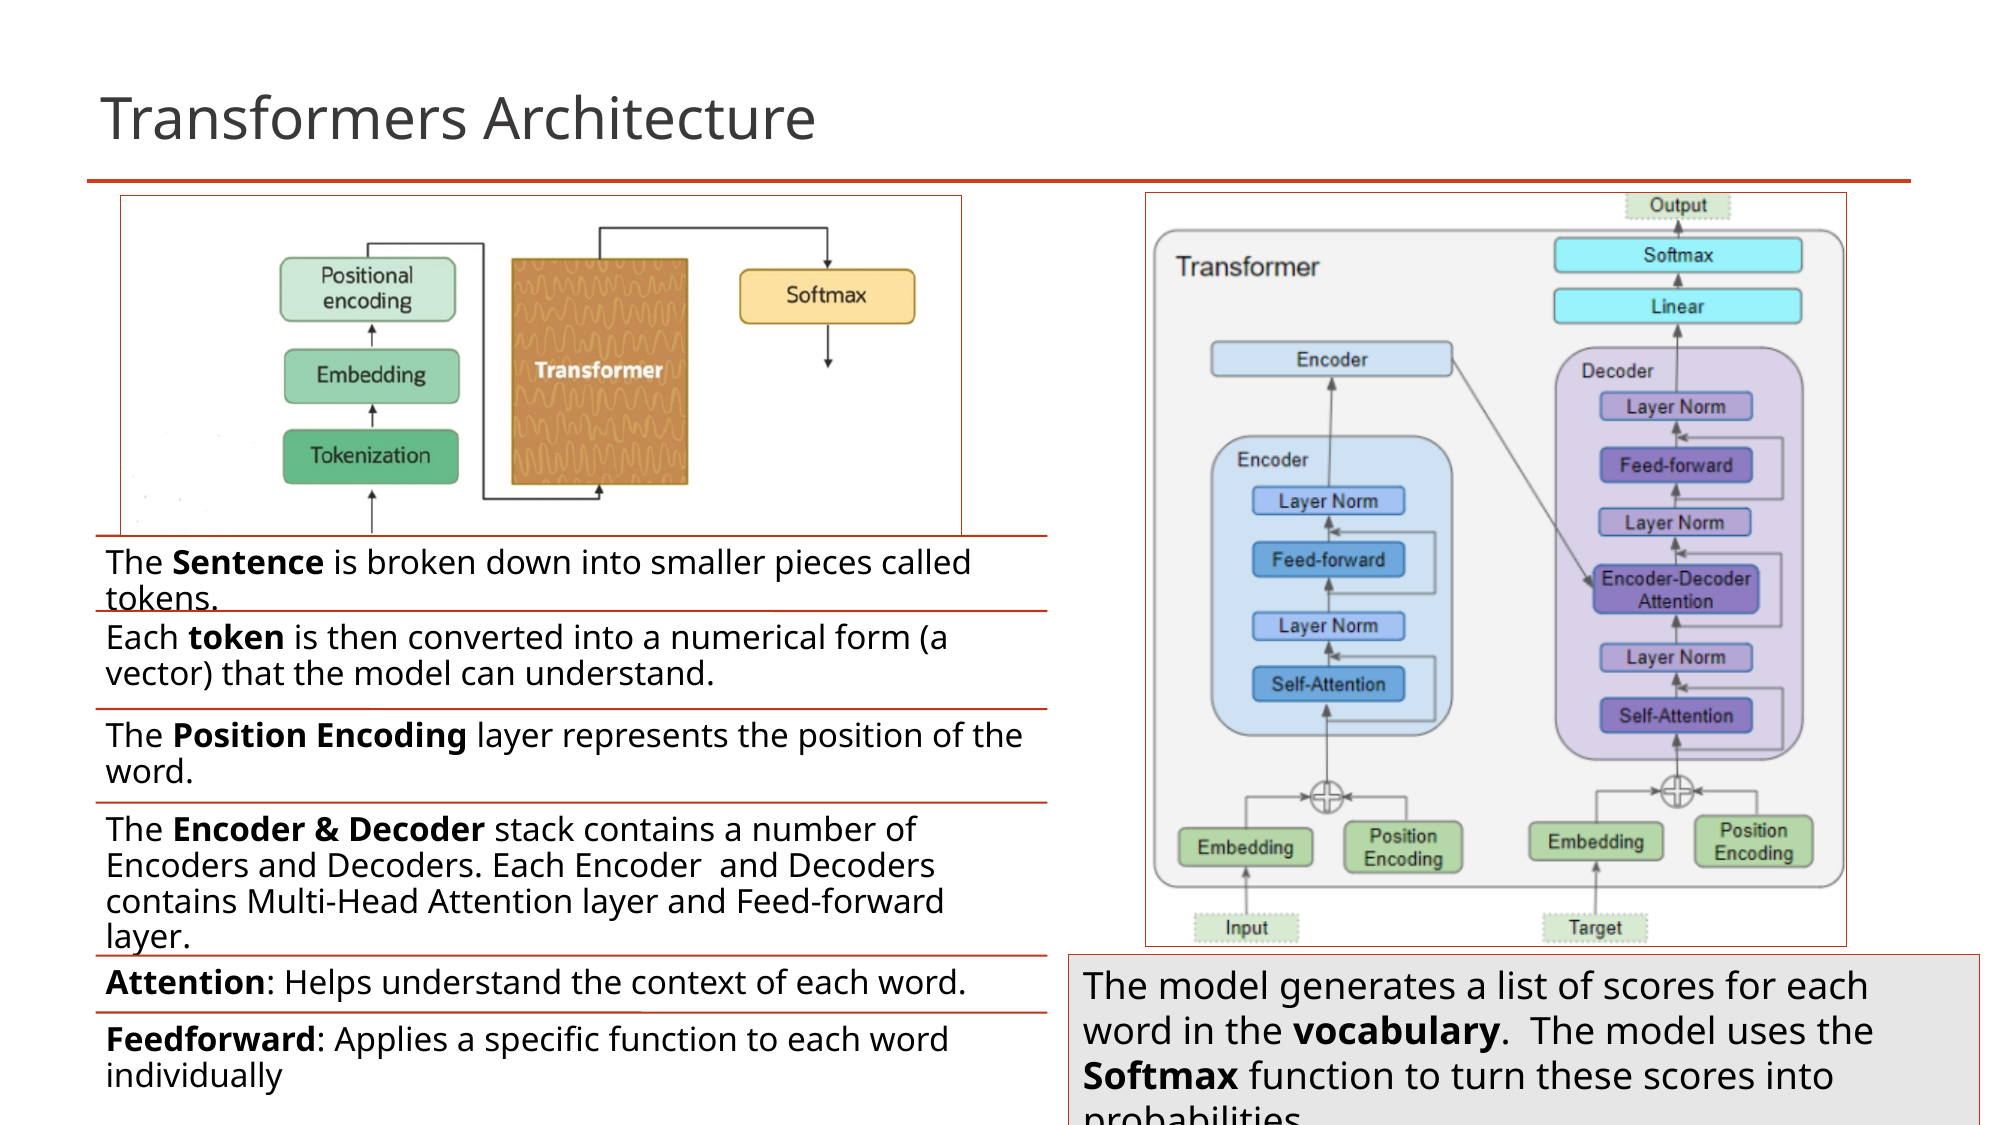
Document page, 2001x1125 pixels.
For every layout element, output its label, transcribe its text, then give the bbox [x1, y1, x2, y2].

title Transformers Architecture [85, 73, 1926, 179]
picture [120, 195, 962, 536]
picture [1145, 192, 1847, 947]
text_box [95, 535, 1048, 1107]
text_box The model generates a list of scores for each word in the vocabulary. The model uses the Softmax function to turn these scores into probabilities. [1068, 954, 1980, 1125]
